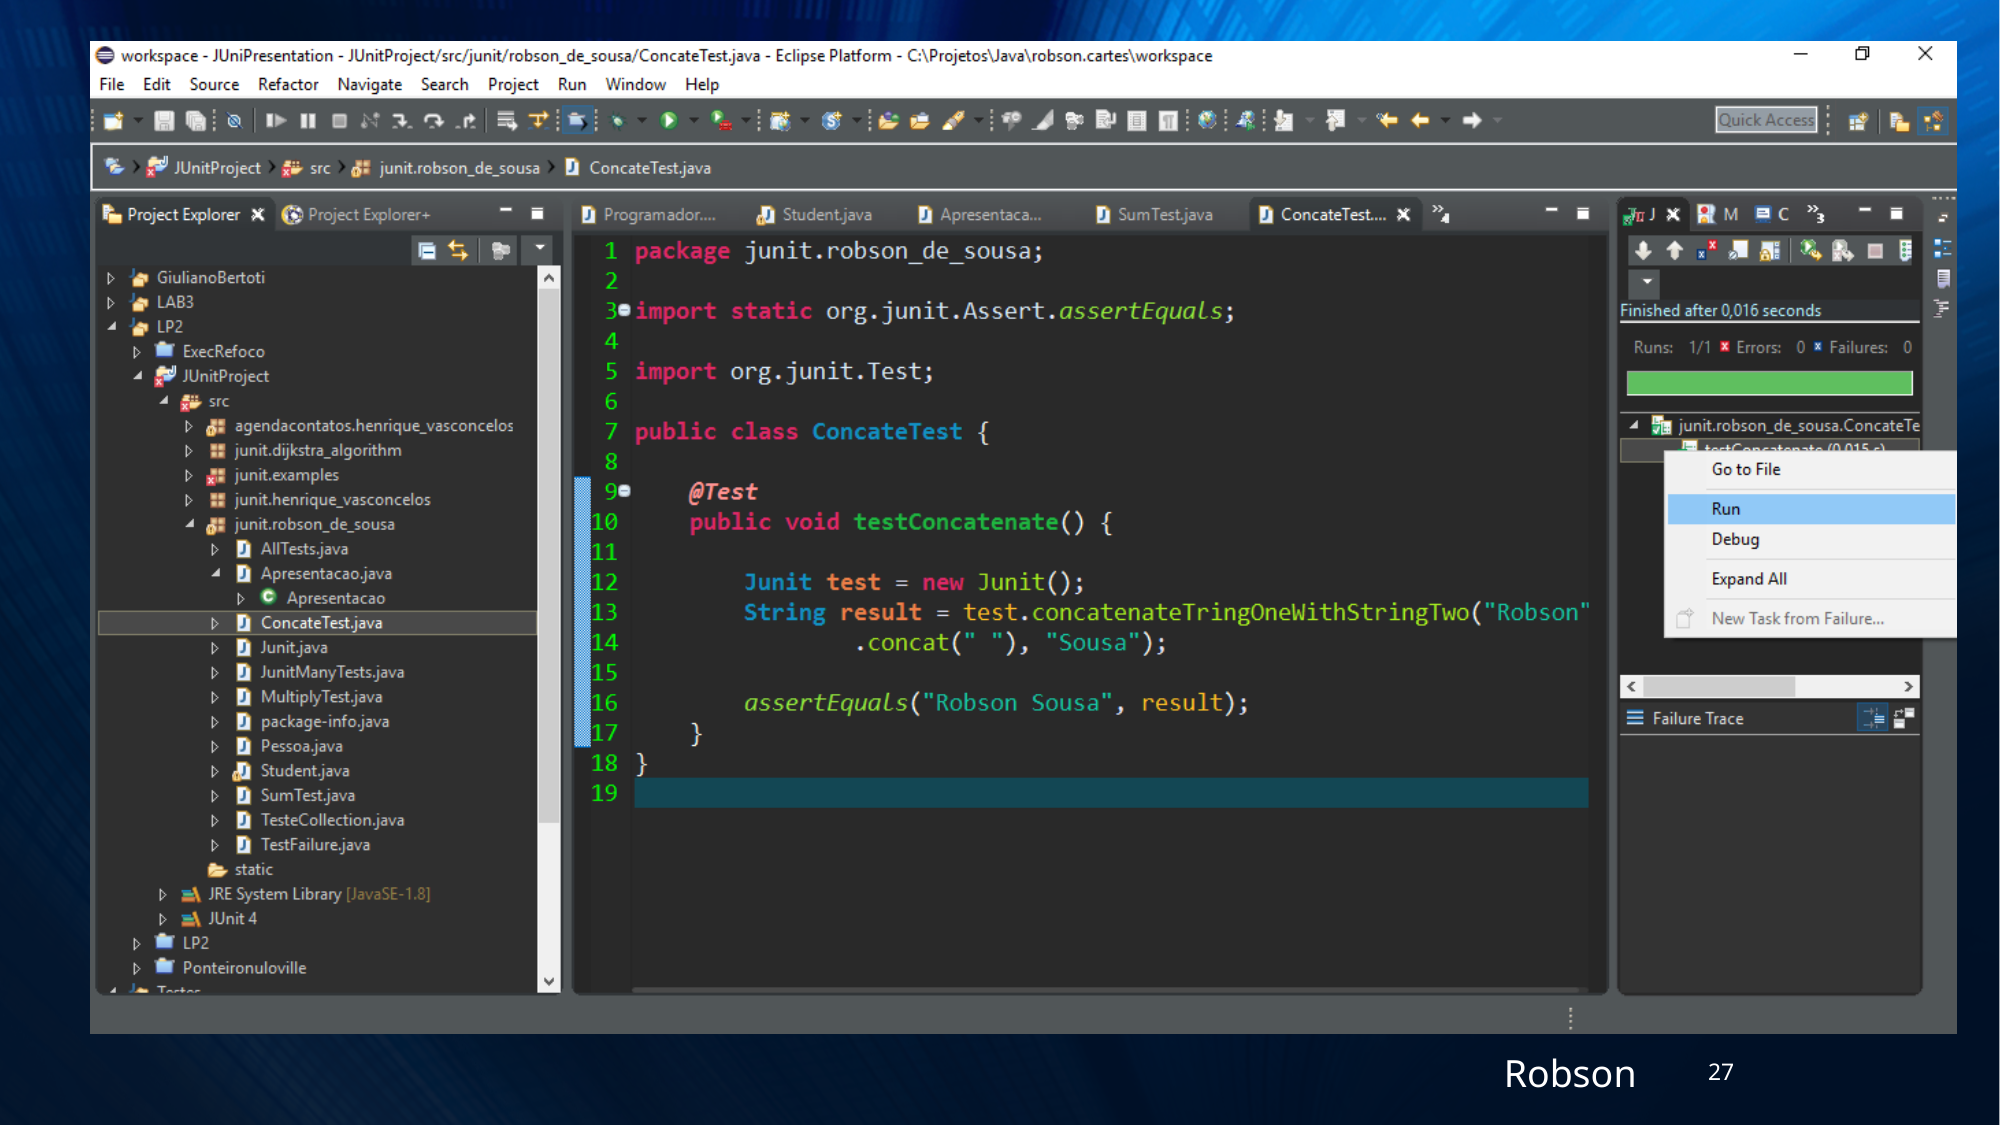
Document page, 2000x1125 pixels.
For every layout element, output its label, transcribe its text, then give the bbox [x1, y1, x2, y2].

text_box Robson [1489, 1042, 1652, 1103]
slide_number 27 [1652, 1050, 1750, 1096]
picture [0, 0, 2000, 1125]
